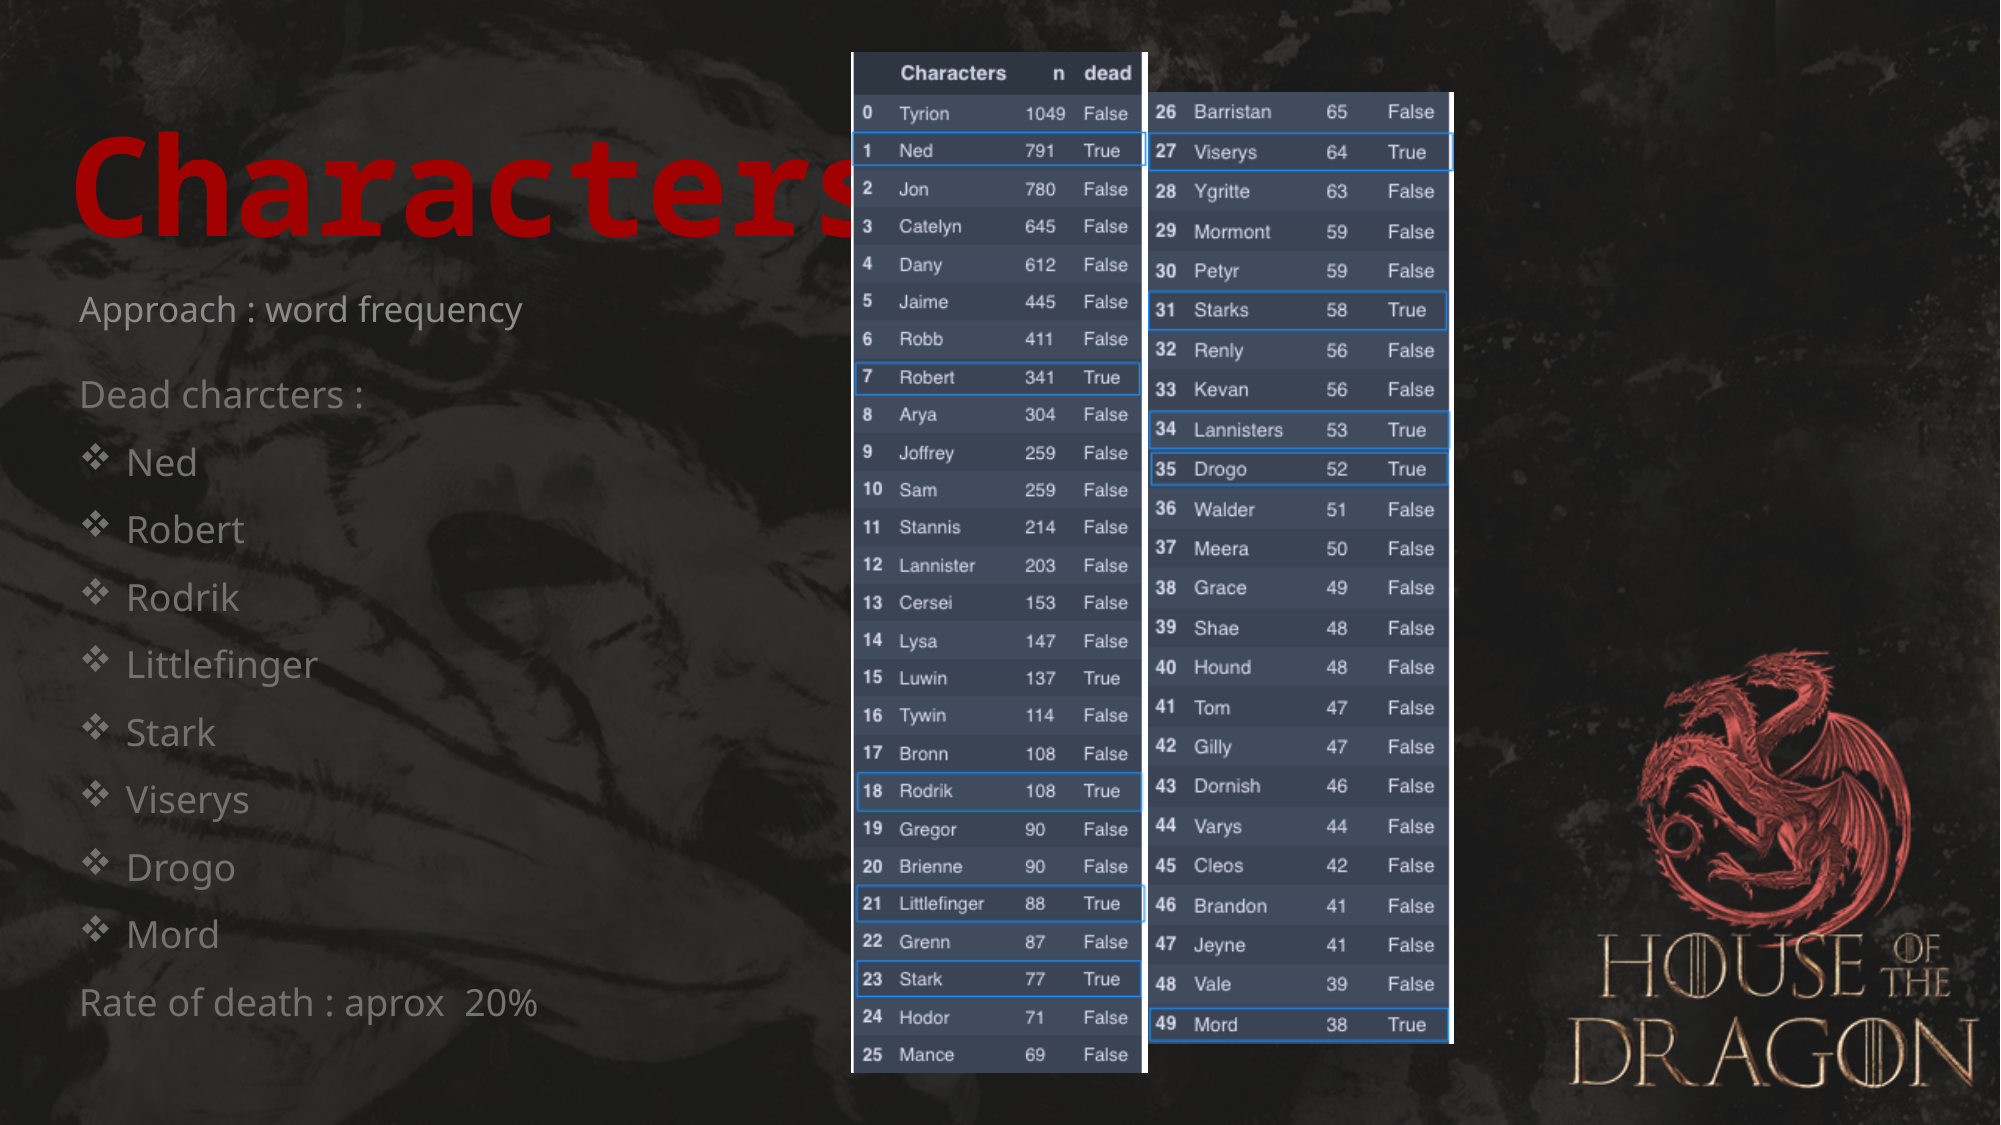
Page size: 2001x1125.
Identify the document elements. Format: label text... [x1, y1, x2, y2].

picture [851, 52, 1454, 1073]
title Characters [54, 92, 851, 275]
text_box Dead charcters : Ned Robert Rodrik Littlefinger Stark Viserys Drogo Mord Rate of death : aprox 20% [64, 363, 770, 1032]
list Approach : word frequency [64, 284, 620, 363]
